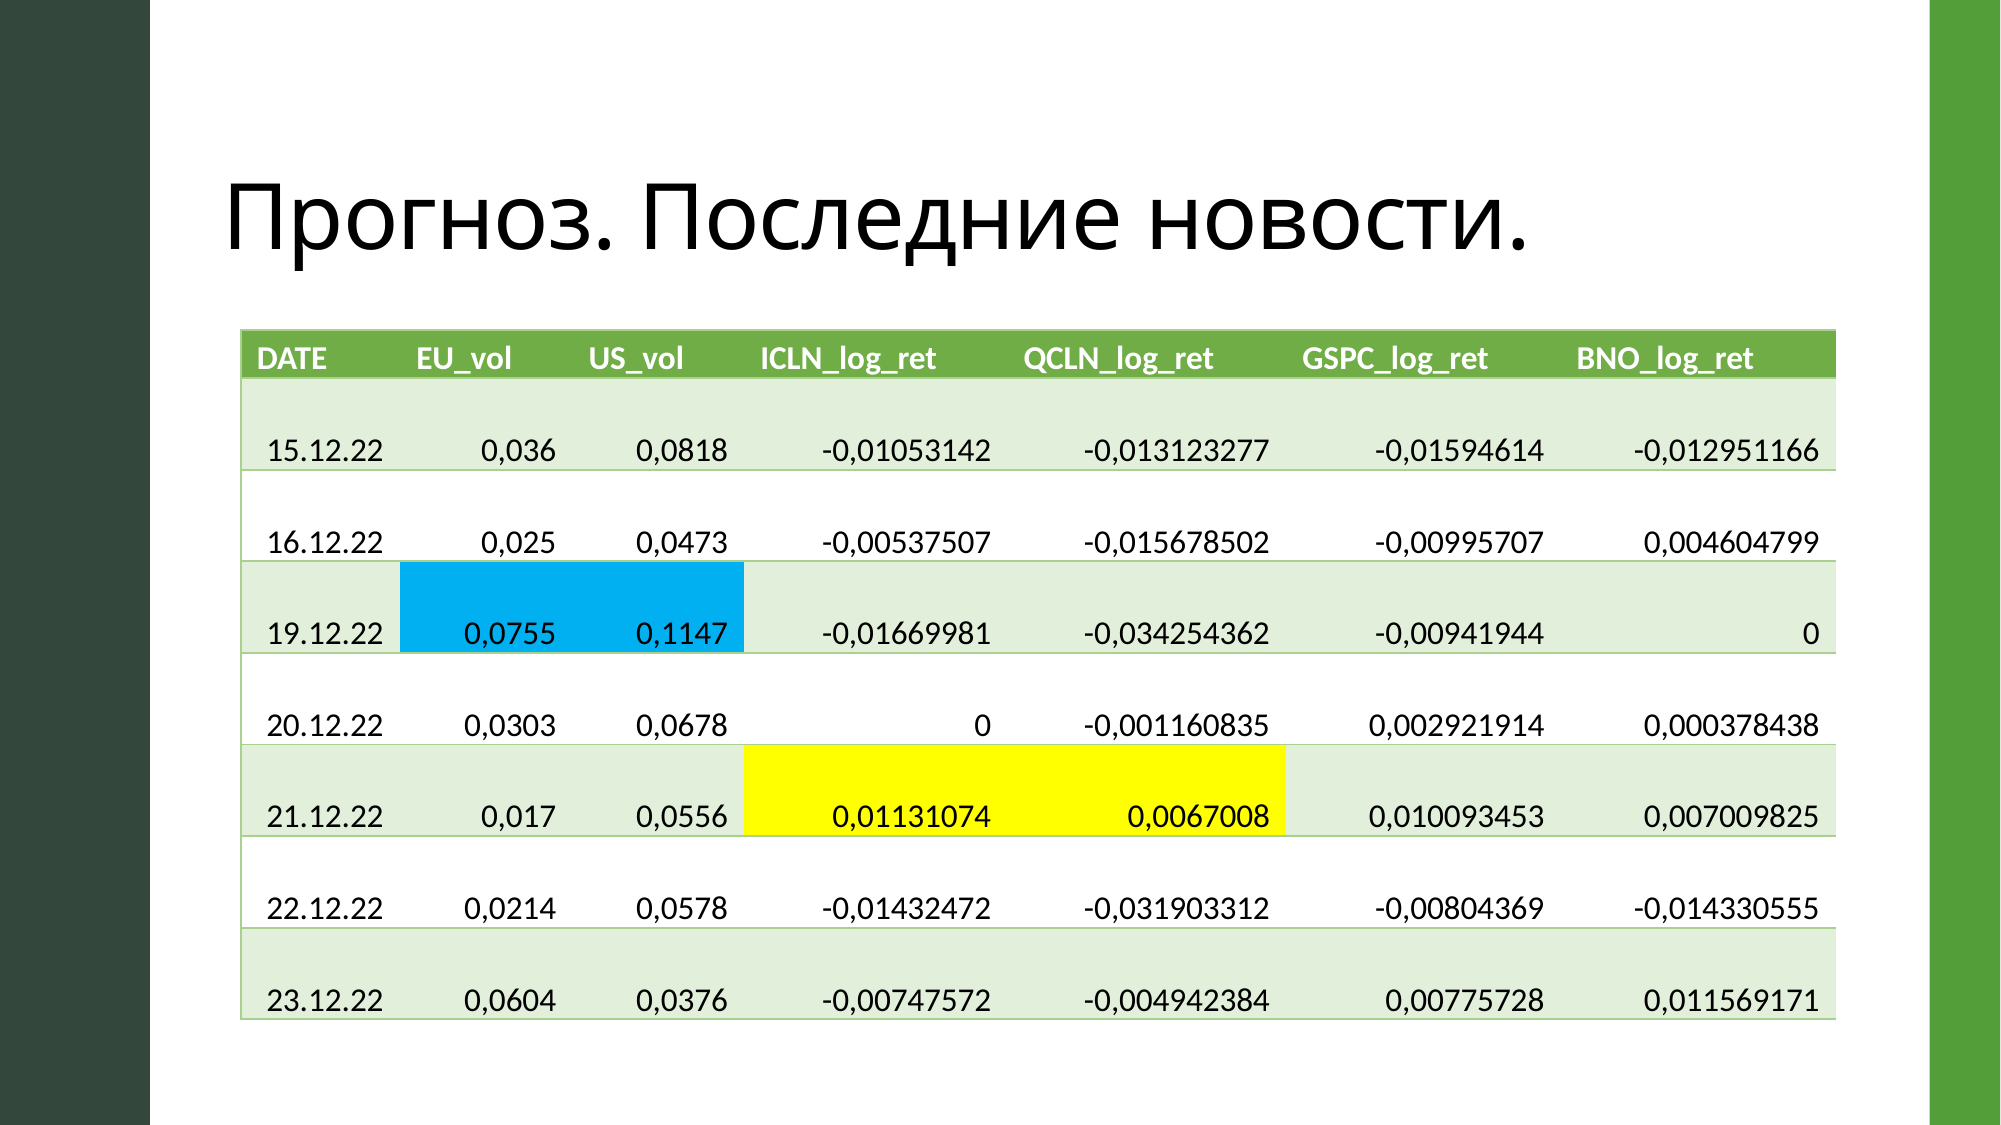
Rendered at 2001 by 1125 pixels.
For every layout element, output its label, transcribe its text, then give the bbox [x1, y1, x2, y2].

table_cell 0,00775728 [1286, 929, 1561, 1018]
table_cell 0,007009825 [1561, 745, 1836, 835]
table_cell 22.12.22 [242, 837, 400, 927]
table_cell 0,011569171 [1561, 929, 1836, 1018]
table_cell 0,004604799 [1561, 471, 1836, 560]
table_cell 15.12.22 [242, 379, 400, 469]
table_cell -0,004942384 [1007, 929, 1286, 1018]
table_cell 0,0214 [400, 837, 572, 927]
table_cell -0,00995707 [1286, 471, 1561, 560]
table_cell 0 [744, 654, 1007, 744]
table_cell -0,01053142 [744, 379, 1007, 469]
table_header DATE [242, 331, 400, 377]
table_cell -0,015678502 [1007, 471, 1286, 560]
table_cell 0,0067008 [1007, 745, 1286, 835]
table_cell 0,0556 [572, 745, 744, 835]
table_cell 23.12.22 [242, 929, 400, 1018]
table_cell 19.12.22 [242, 562, 400, 652]
table_cell 16.12.22 [242, 471, 400, 560]
table_cell -0,014330555 [1561, 837, 1836, 927]
table_cell 0,0303 [400, 654, 572, 744]
table_header GSPC_log_ret [1286, 331, 1561, 377]
table_header BNO_log_ret [1561, 331, 1836, 377]
table_cell -0,00941944 [1286, 562, 1561, 652]
text_box [151, 0, 1929, 1125]
table_cell 0,01131074 [744, 745, 1007, 835]
table_cell -0,031903312 [1007, 837, 1286, 927]
text_box [0, 0, 151, 1125]
table_cell 0 [1561, 562, 1836, 652]
table_cell 21.12.22 [242, 745, 400, 835]
table_cell 0,0578 [572, 837, 744, 927]
table_cell -0,013123277 [1007, 379, 1286, 469]
table_header US_vol [572, 331, 744, 377]
table_cell 20.12.22 [242, 654, 400, 744]
table_cell -0,01594614 [1286, 379, 1561, 469]
table_cell -0,00537507 [744, 471, 1007, 560]
table_cell 0,000378438 [1561, 654, 1836, 744]
table_cell -0,034254362 [1007, 562, 1286, 652]
table_cell 0,036 [400, 379, 572, 469]
text_box [1929, 0, 2000, 1125]
table_header EU_vol [400, 331, 572, 377]
table_cell 0,0473 [572, 471, 744, 560]
table_cell -0,00804369 [1286, 837, 1561, 927]
table_cell 0,002921914 [1286, 654, 1561, 744]
table_cell 0,017 [400, 745, 572, 835]
table_cell -0,00747572 [744, 929, 1007, 1018]
title Прогноз. Последние новости. [206, 60, 1825, 278]
table_cell -0,01669981 [744, 562, 1007, 652]
table_cell 0,025 [400, 471, 572, 560]
table_cell -0,012951166 [1561, 379, 1836, 469]
table_header ICLN_log_ret [744, 331, 1007, 377]
table_cell -0,01432472 [744, 837, 1007, 927]
table_cell -0,001160835 [1007, 654, 1286, 744]
table_header QCLN_log_ret [1007, 331, 1286, 377]
table_cell 0,0678 [572, 654, 744, 744]
table_cell 0,0818 [572, 379, 744, 469]
table_cell 0,0604 [400, 929, 572, 1018]
table_cell 0,0755 [400, 562, 572, 652]
table_cell 0,0376 [572, 929, 744, 1018]
table_cell 0,010093453 [1286, 745, 1561, 835]
table_cell 0,1147 [572, 562, 744, 652]
